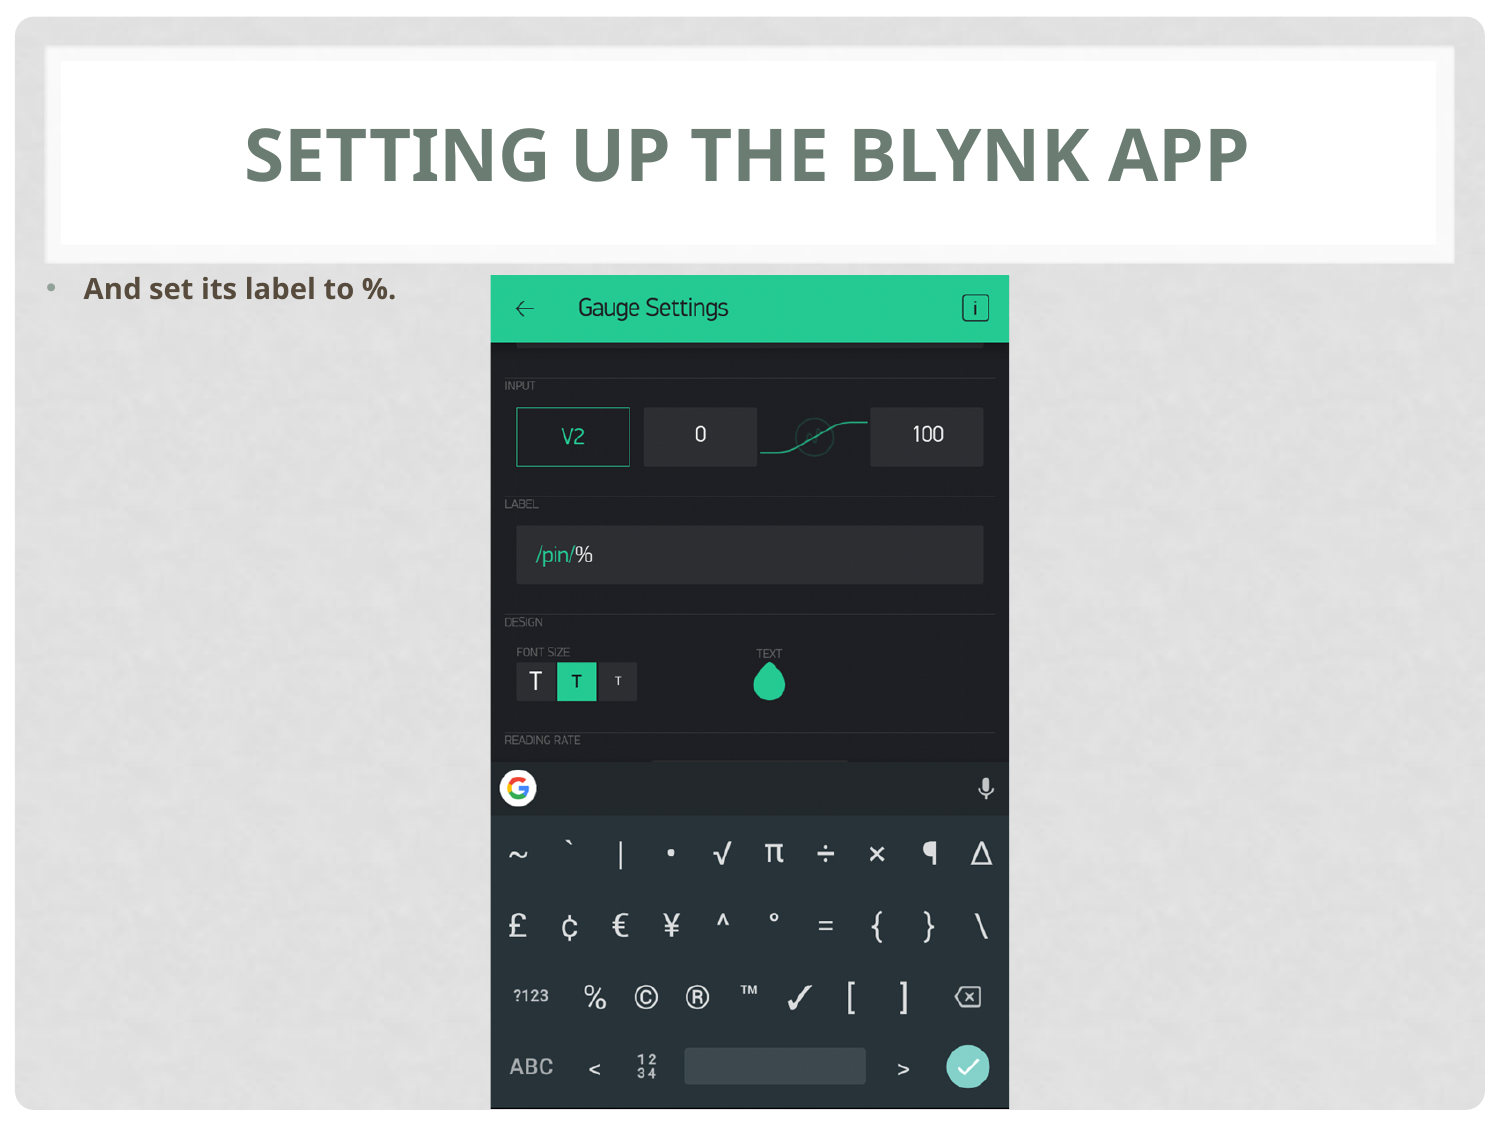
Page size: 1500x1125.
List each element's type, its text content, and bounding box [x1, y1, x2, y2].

title Setting Up the Blynk app [69, 66, 1425, 238]
picture [490, 275, 1010, 1109]
list And set its label to %. [12, 262, 1488, 1113]
